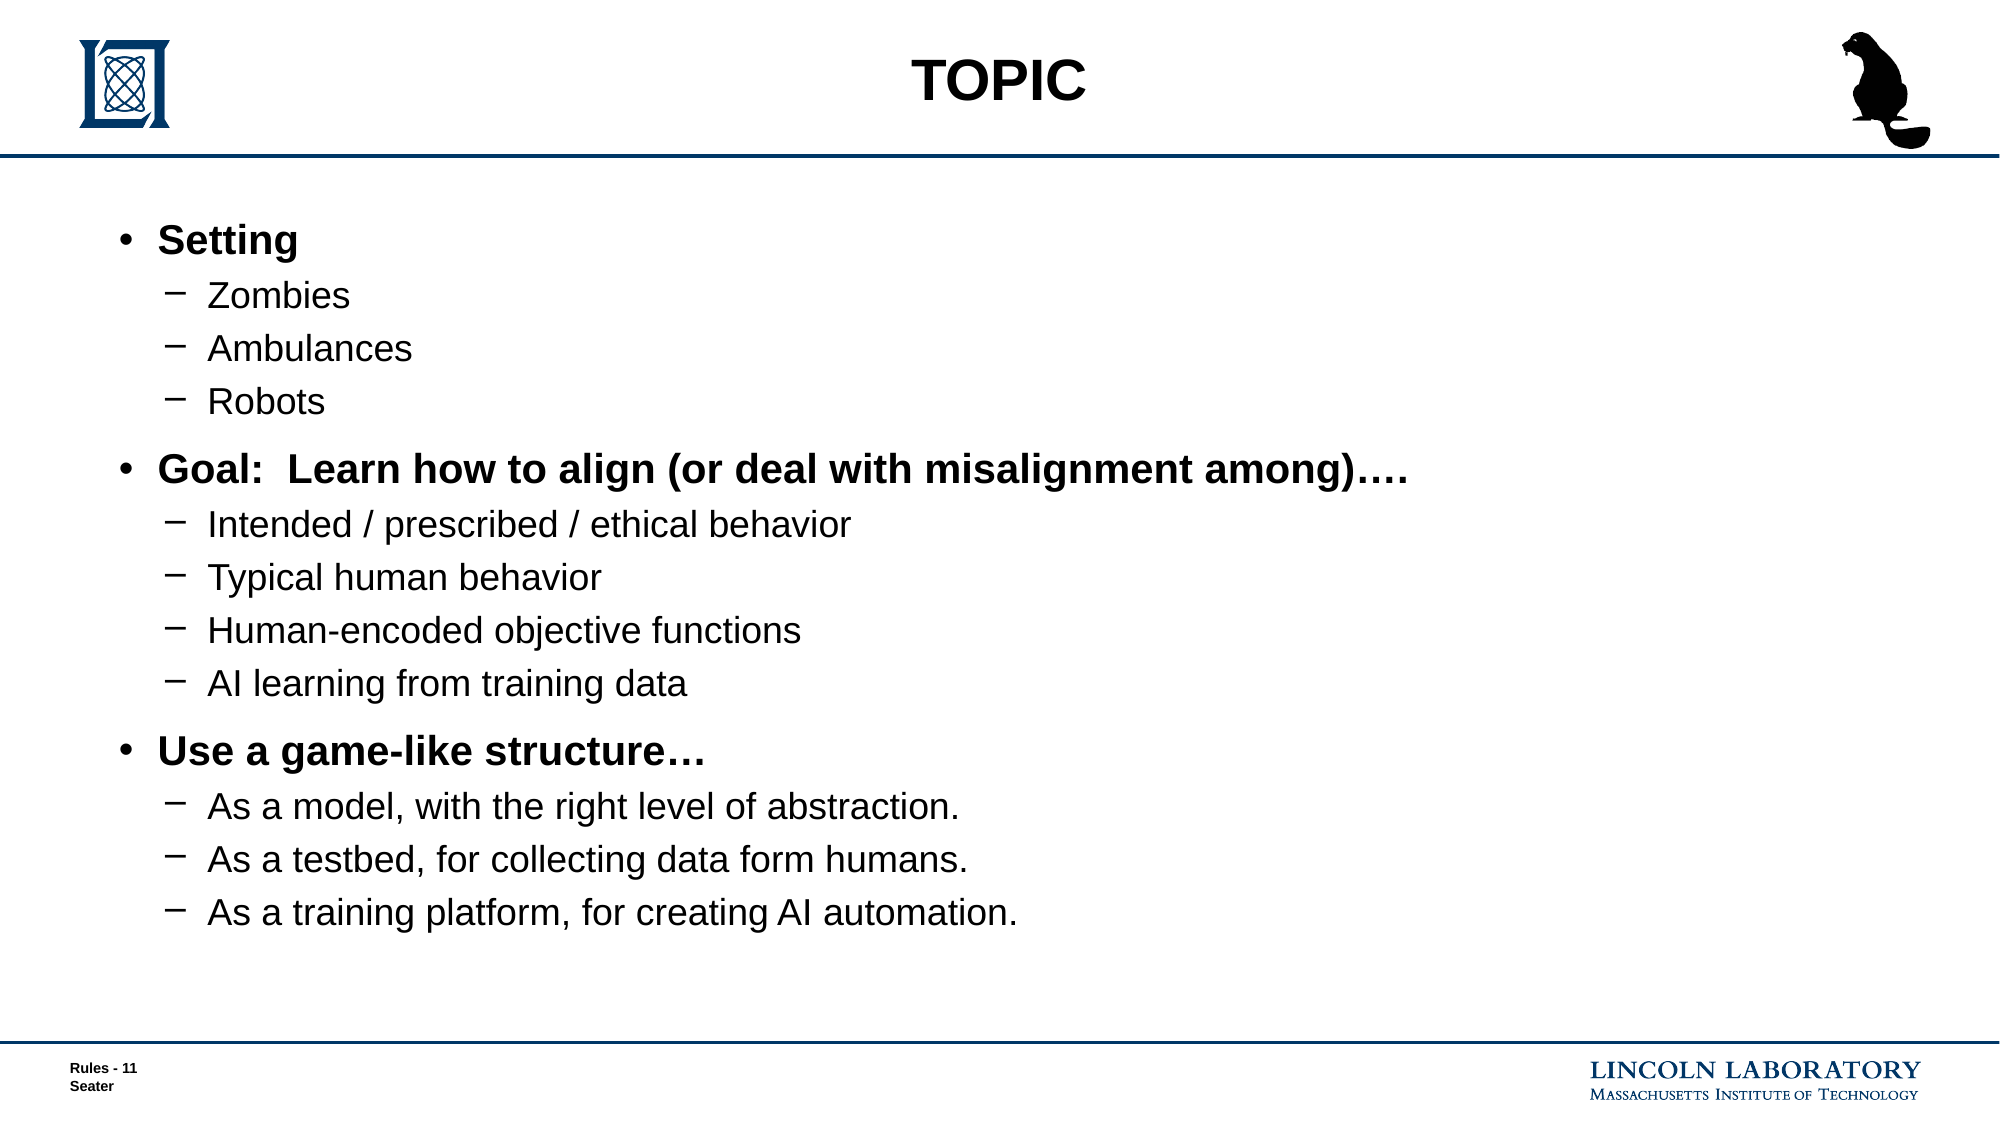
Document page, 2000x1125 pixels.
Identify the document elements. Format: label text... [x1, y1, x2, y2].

list Setting Zombies Ambulances Robots Goal: Learn how to align (or deal with misalignment among)…. Intended / prescribed / ethical behavior Typical human behavior Human-encoded objective functions AI learning from training data Use a game-like structure… As a model, with the right level of abstraction. As a testbed, for collecting data form humans. As a training platform, for creating AI automation. [103, 211, 1896, 1004]
picture [79, 40, 170, 128]
title TOPIC [205, 16, 1794, 151]
picture [1830, 20, 1942, 156]
picture [1588, 1061, 1921, 1100]
